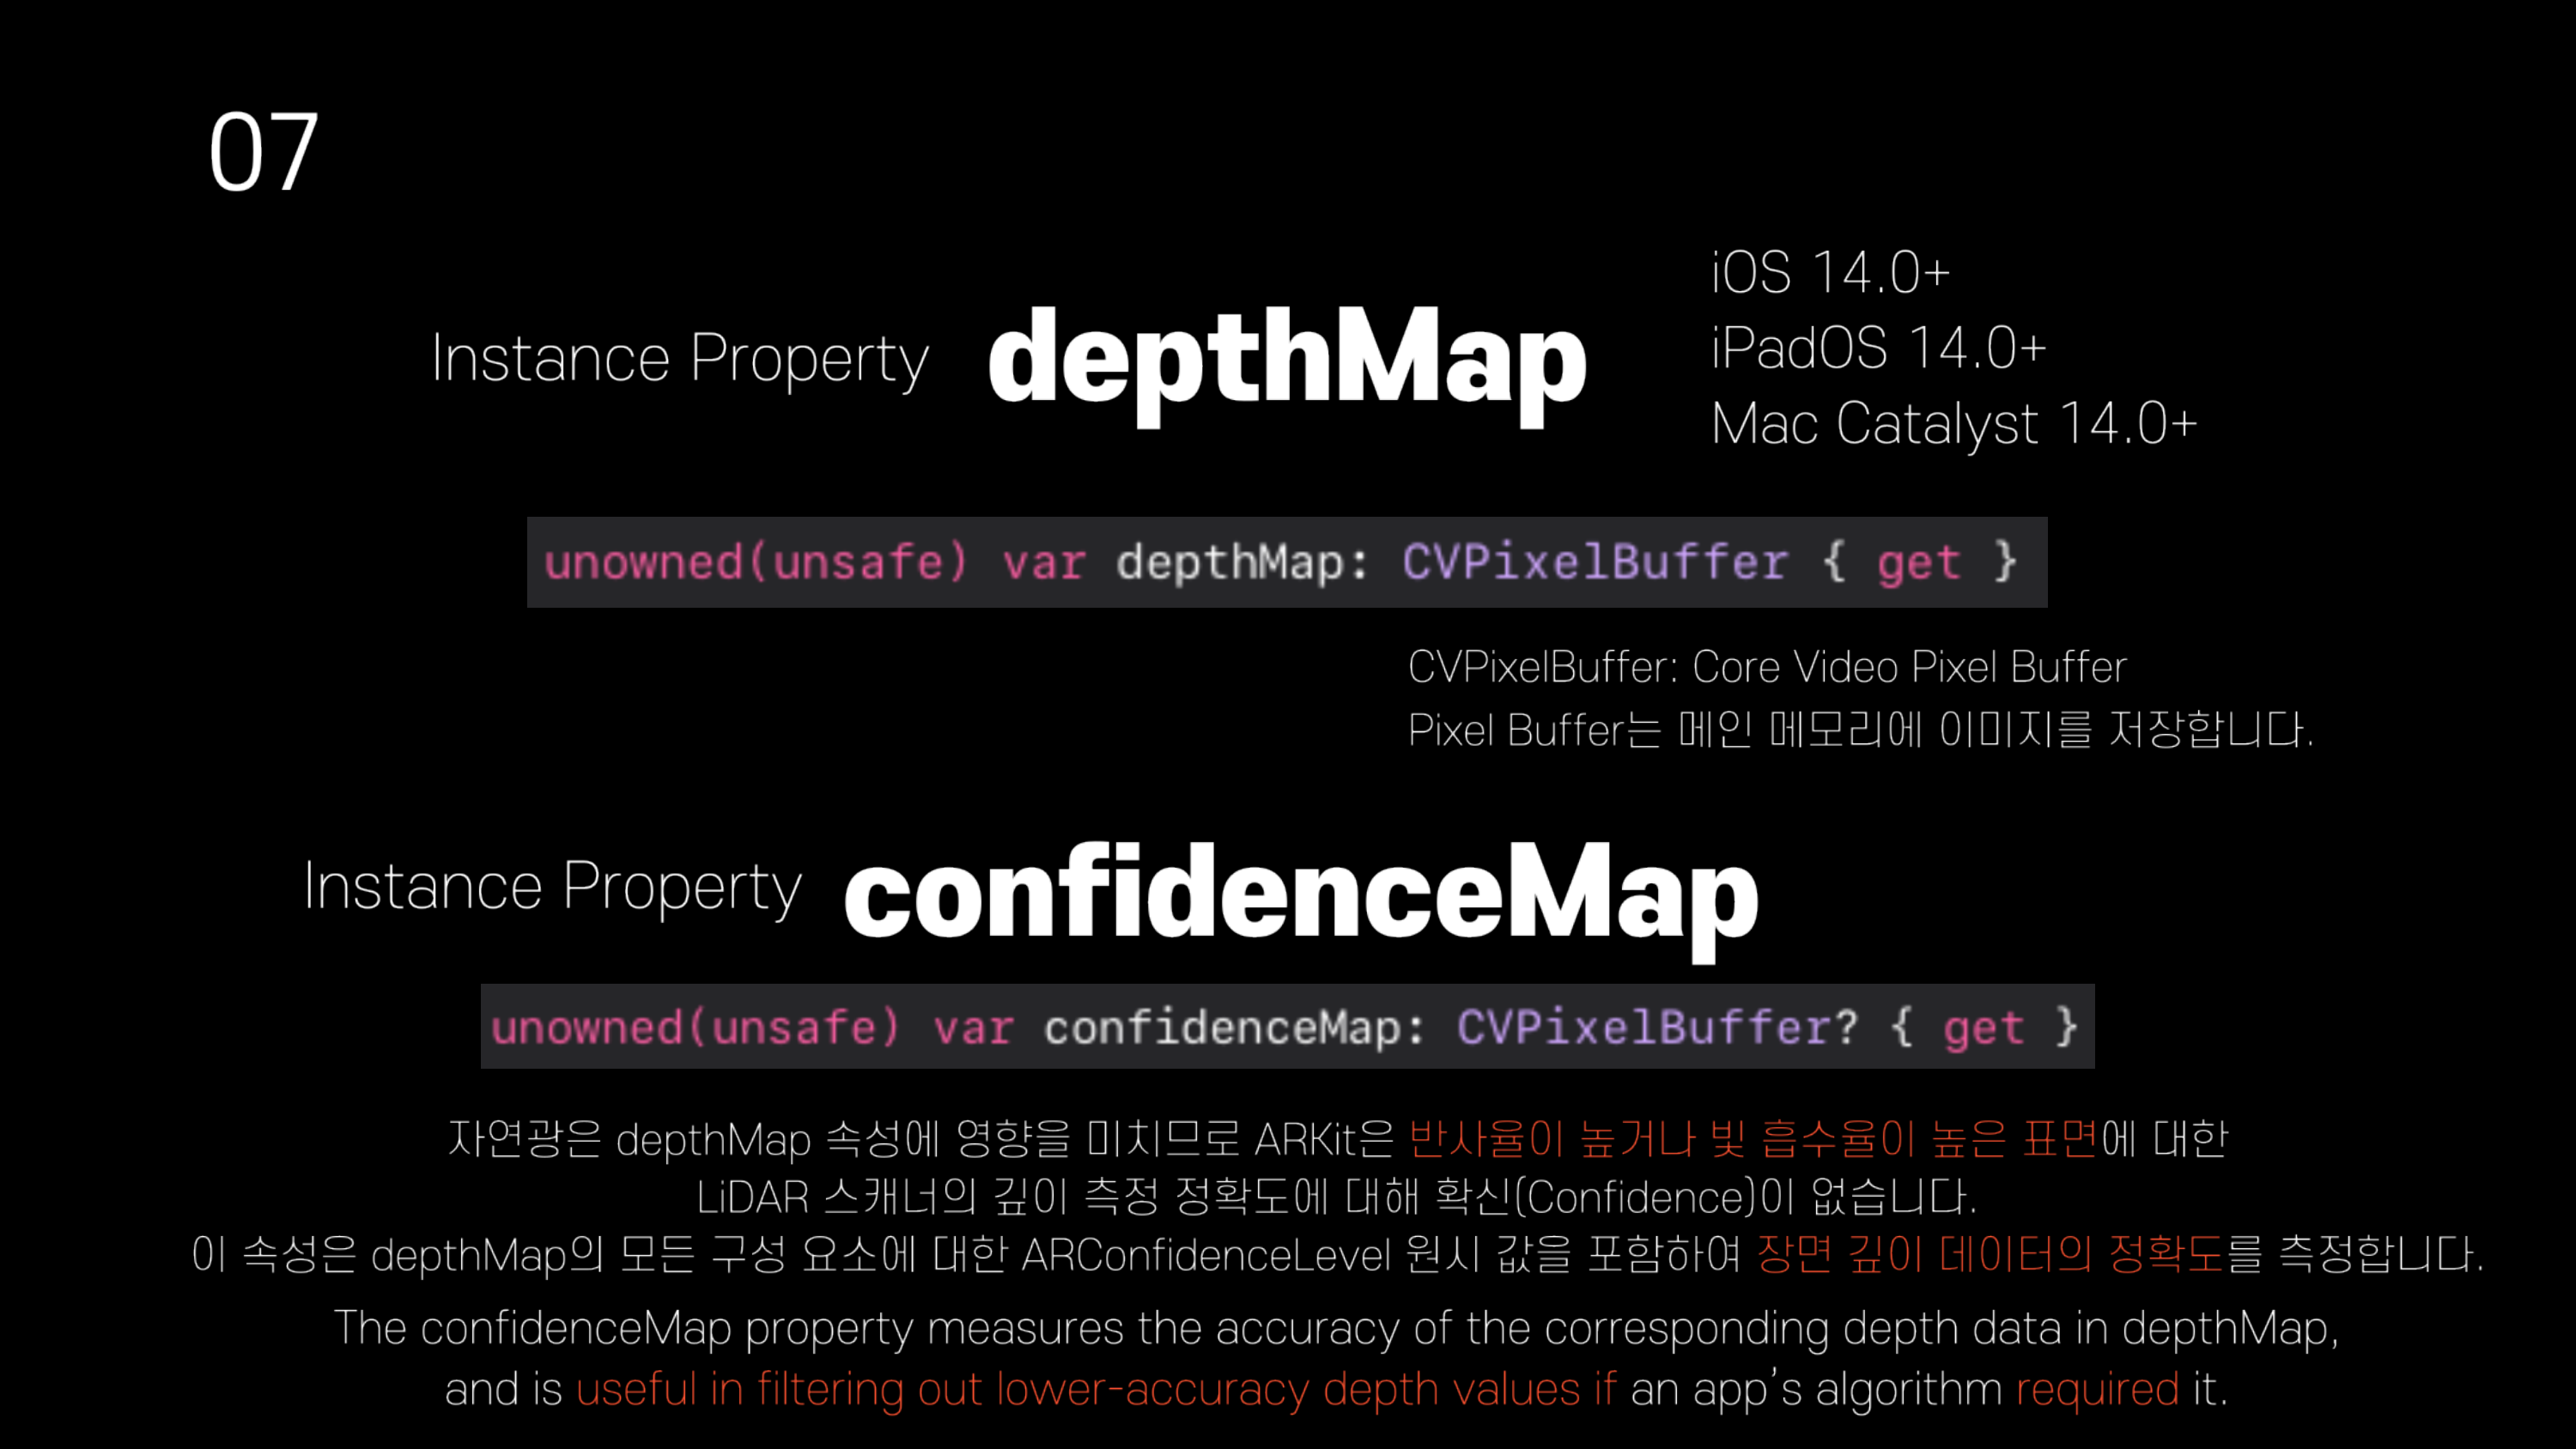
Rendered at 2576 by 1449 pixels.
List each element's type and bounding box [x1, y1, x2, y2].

picture [1703, 220, 2237, 481]
picture [1401, 625, 2339, 767]
picture [294, 777, 1815, 1018]
text_box [480, 983, 2095, 1069]
text_box [527, 517, 2049, 609]
picture [413, 241, 1644, 482]
picture [186, 56, 357, 237]
picture [137, 1103, 2508, 1435]
